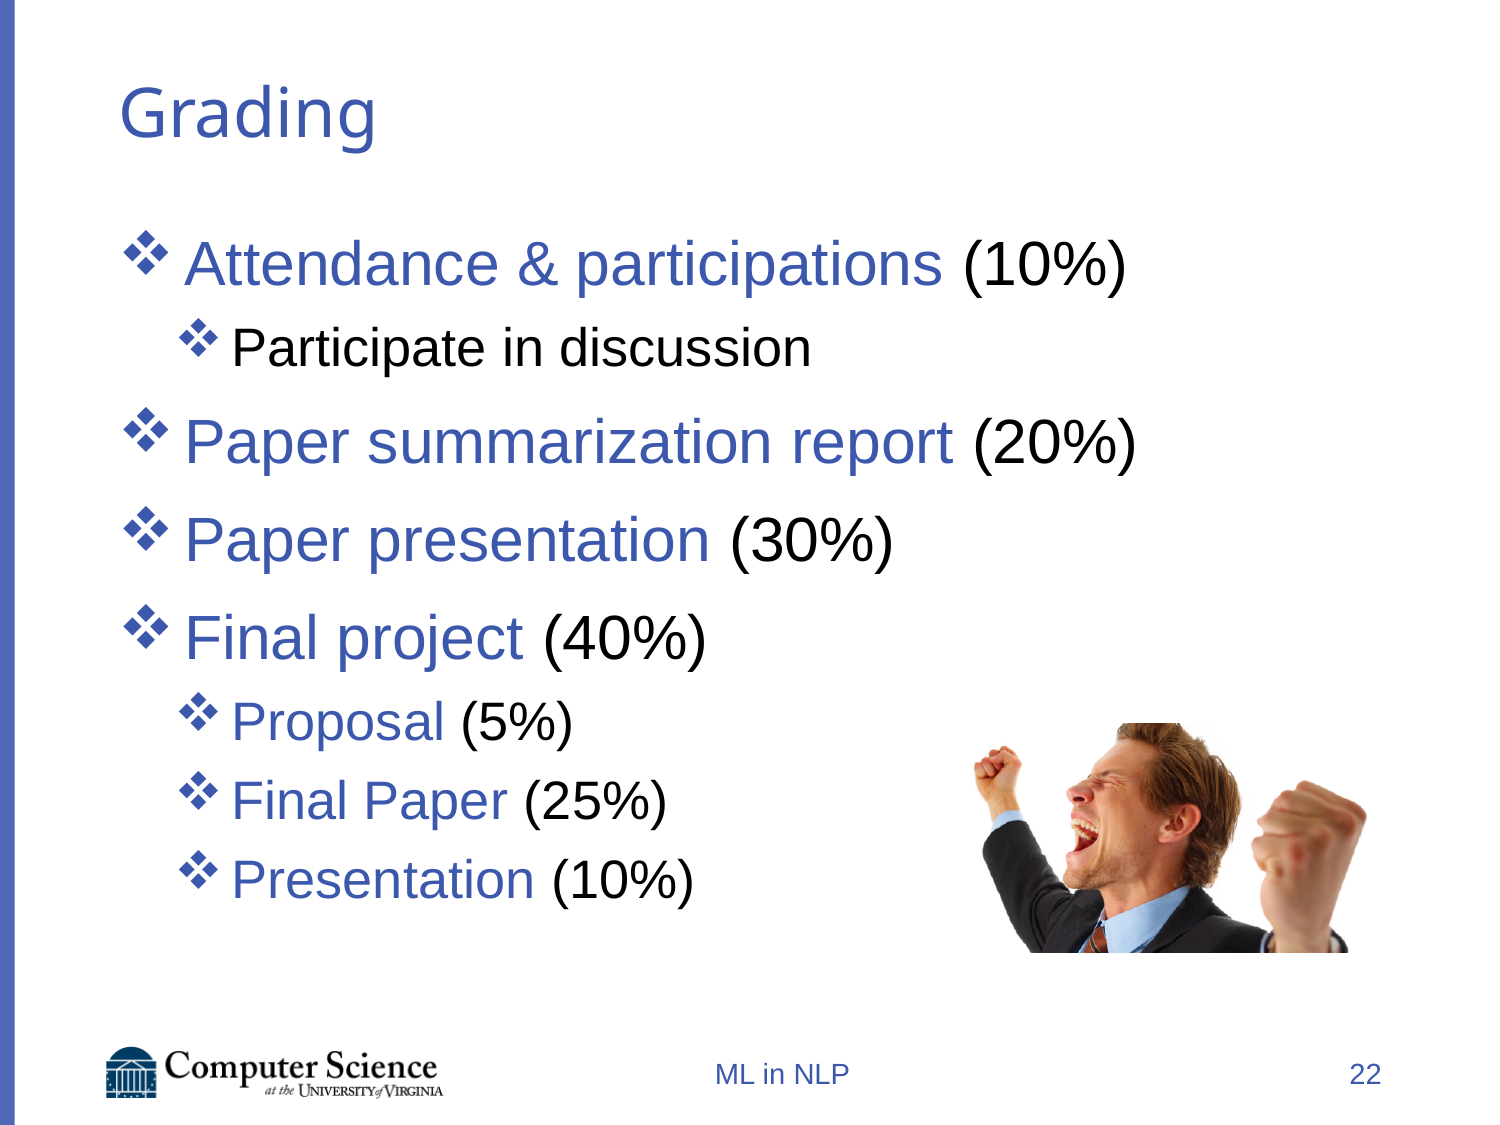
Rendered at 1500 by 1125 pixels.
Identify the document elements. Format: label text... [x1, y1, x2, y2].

list Attendance & participations (10%) Participate in discussion Paper summarization report (20%) Paper presentation (30%) Final project (40%) Proposal (5%) Final Paper (25%) Presentation (10%) [103, 208, 1397, 1014]
picture [948, 723, 1407, 953]
footer ML in NLP [496, 1042, 1069, 1103]
picture [103, 1045, 450, 1099]
slide_number 22 [1177, 1042, 1397, 1103]
title Grading [103, 59, 1397, 171]
